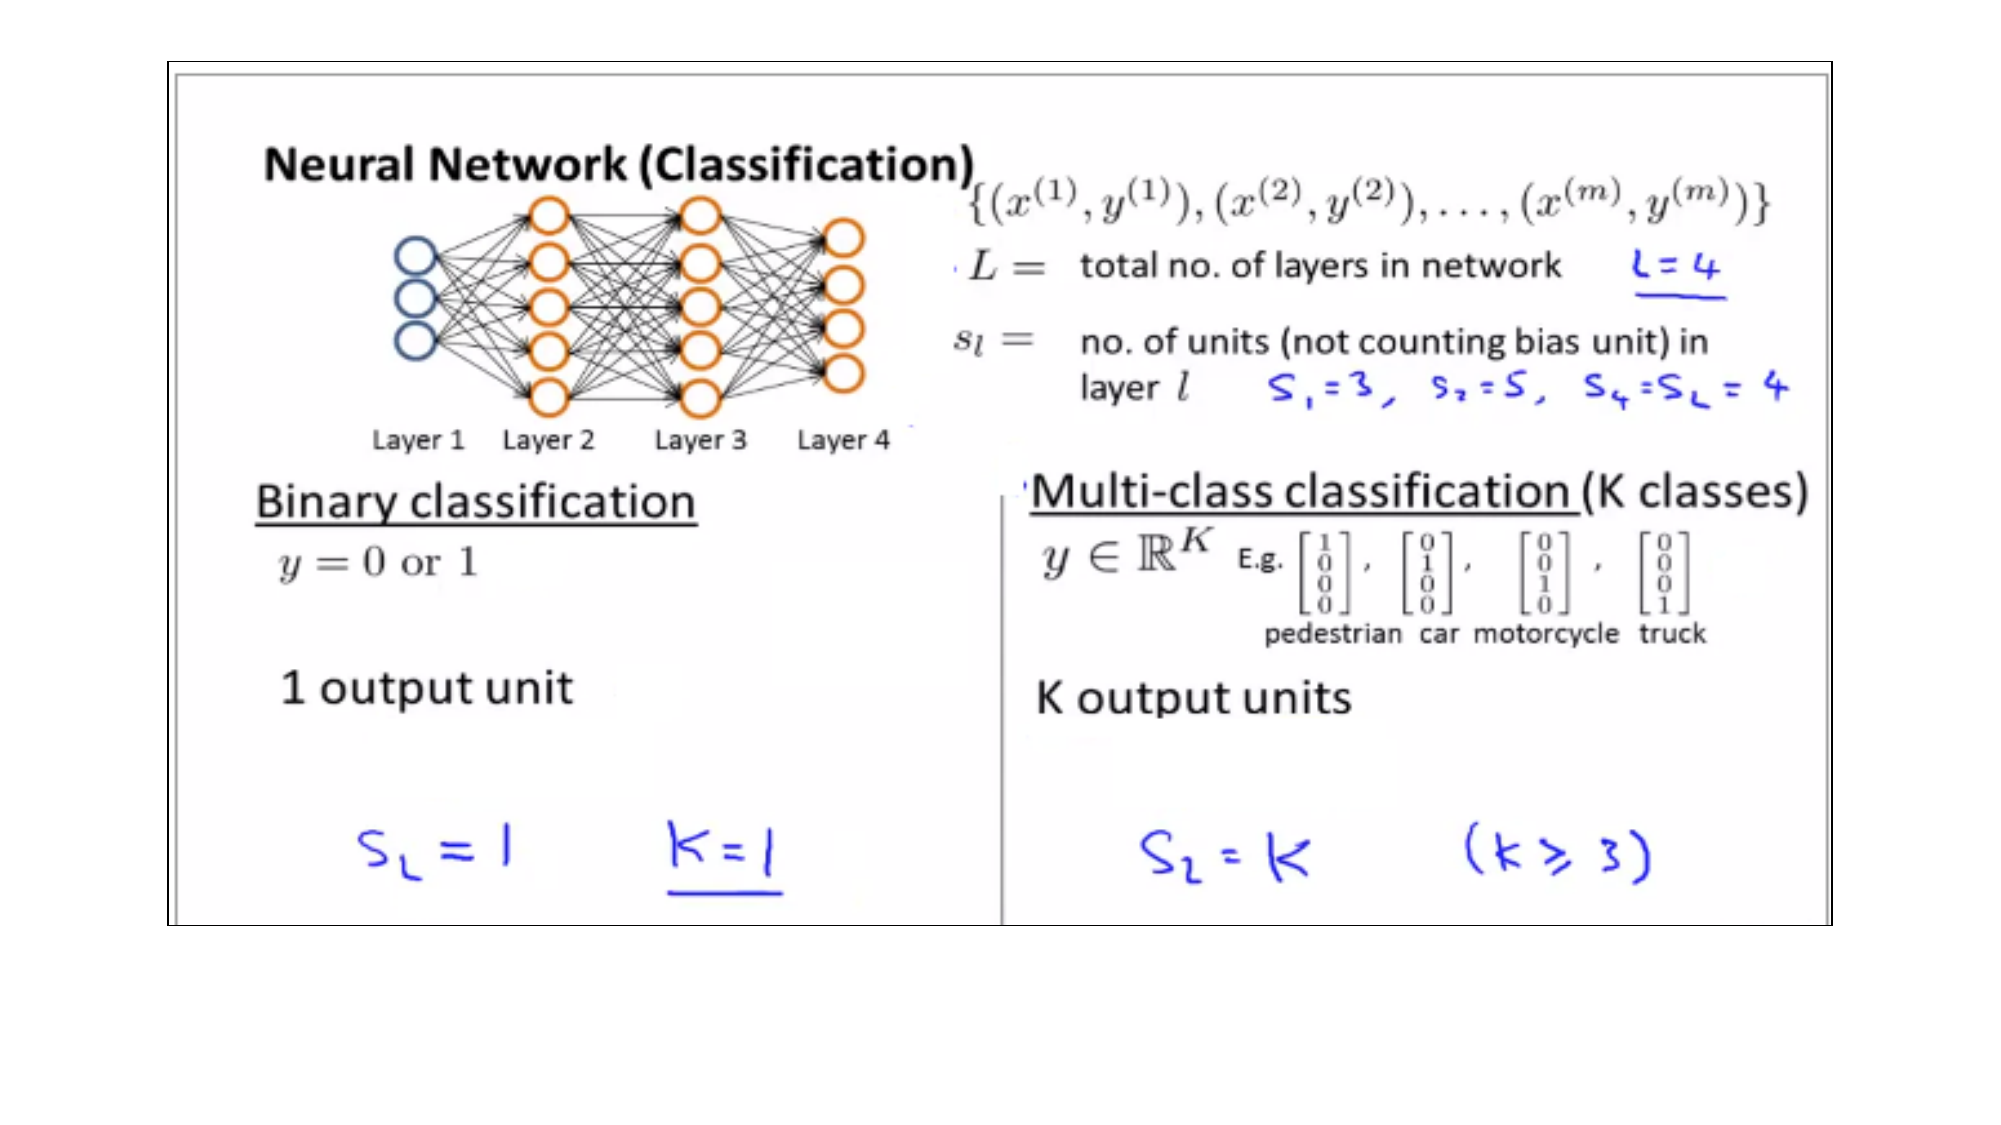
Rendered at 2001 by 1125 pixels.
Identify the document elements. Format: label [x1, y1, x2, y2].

picture [168, 62, 1832, 926]
